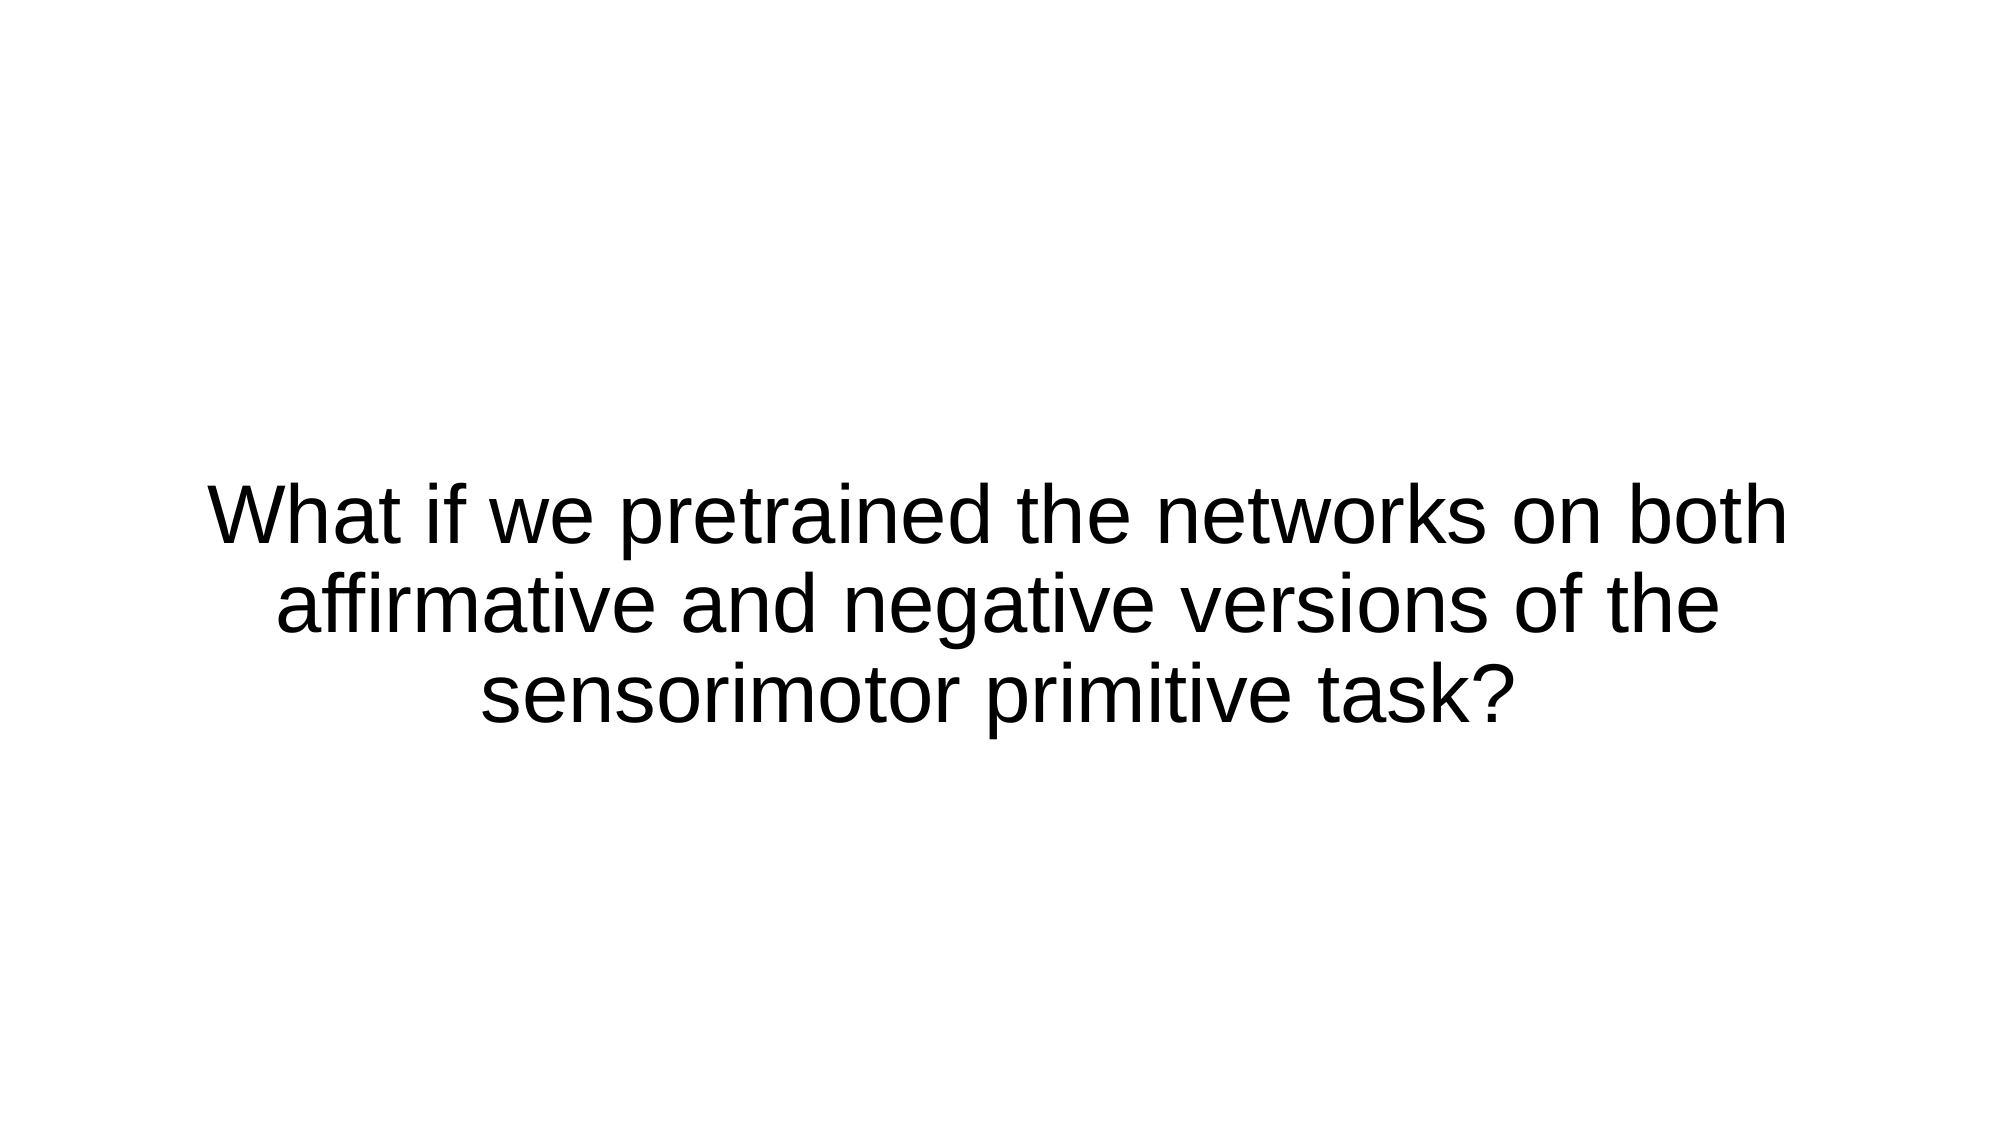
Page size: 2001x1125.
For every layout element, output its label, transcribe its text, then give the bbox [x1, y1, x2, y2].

title What if we pretrained the networks on both affirmative and negative versions of the sensorimotor primitive task? [136, 280, 1862, 749]
